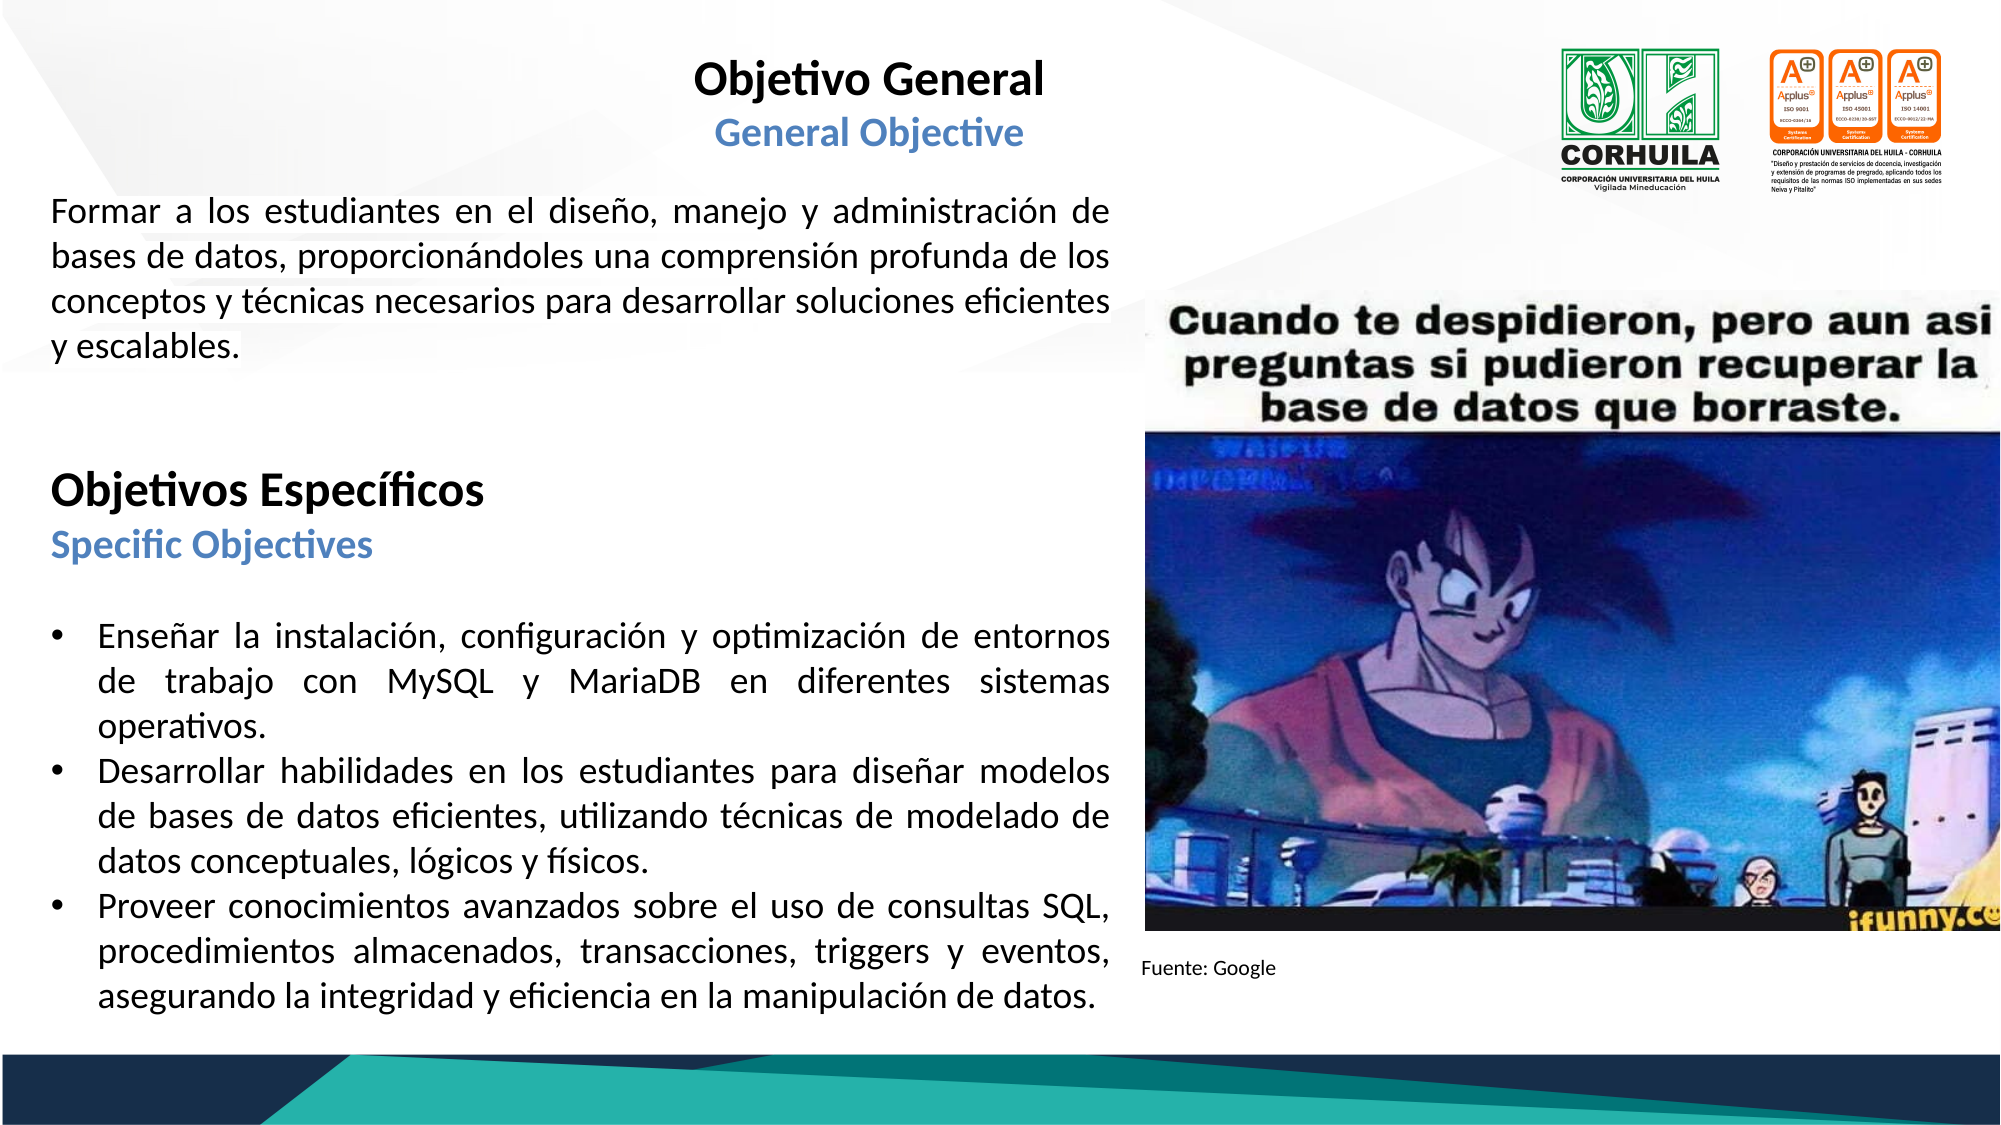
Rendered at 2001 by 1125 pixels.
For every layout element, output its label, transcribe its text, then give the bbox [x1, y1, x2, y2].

picture [0, 0, 2001, 1125]
text_box Objetivo General General Objective [529, 37, 1210, 163]
text_box Formar a los estudiantes en el diseño, manejo y administración de bases de datos, proporcionándoles una comprensión profunda de los conceptos y técnicas necesarios para desarrollar soluciones eficientes y escalables. Objetivos Específicos Specific Objectives Enseñar la instalación, configuración y optimización de entornos de trabajo con MySQL y MariaDB en diferentes sistemas operativos. Desarrollar habilidades en los estudiantes para diseñar modelos de bases de datos eficientes, utilizando técnicas de modelado de datos conceptuales, lógicos y físicos. Proveer conocimientos avanzados sobre el uso de consultas SQL, procedimientos almacenados, transacciones, triggers y eventos, asegurando la integridad y eficiencia en la manipulación de datos. [35, 178, 1127, 1081]
text_box Fuente: Google [1126, 945, 1402, 988]
